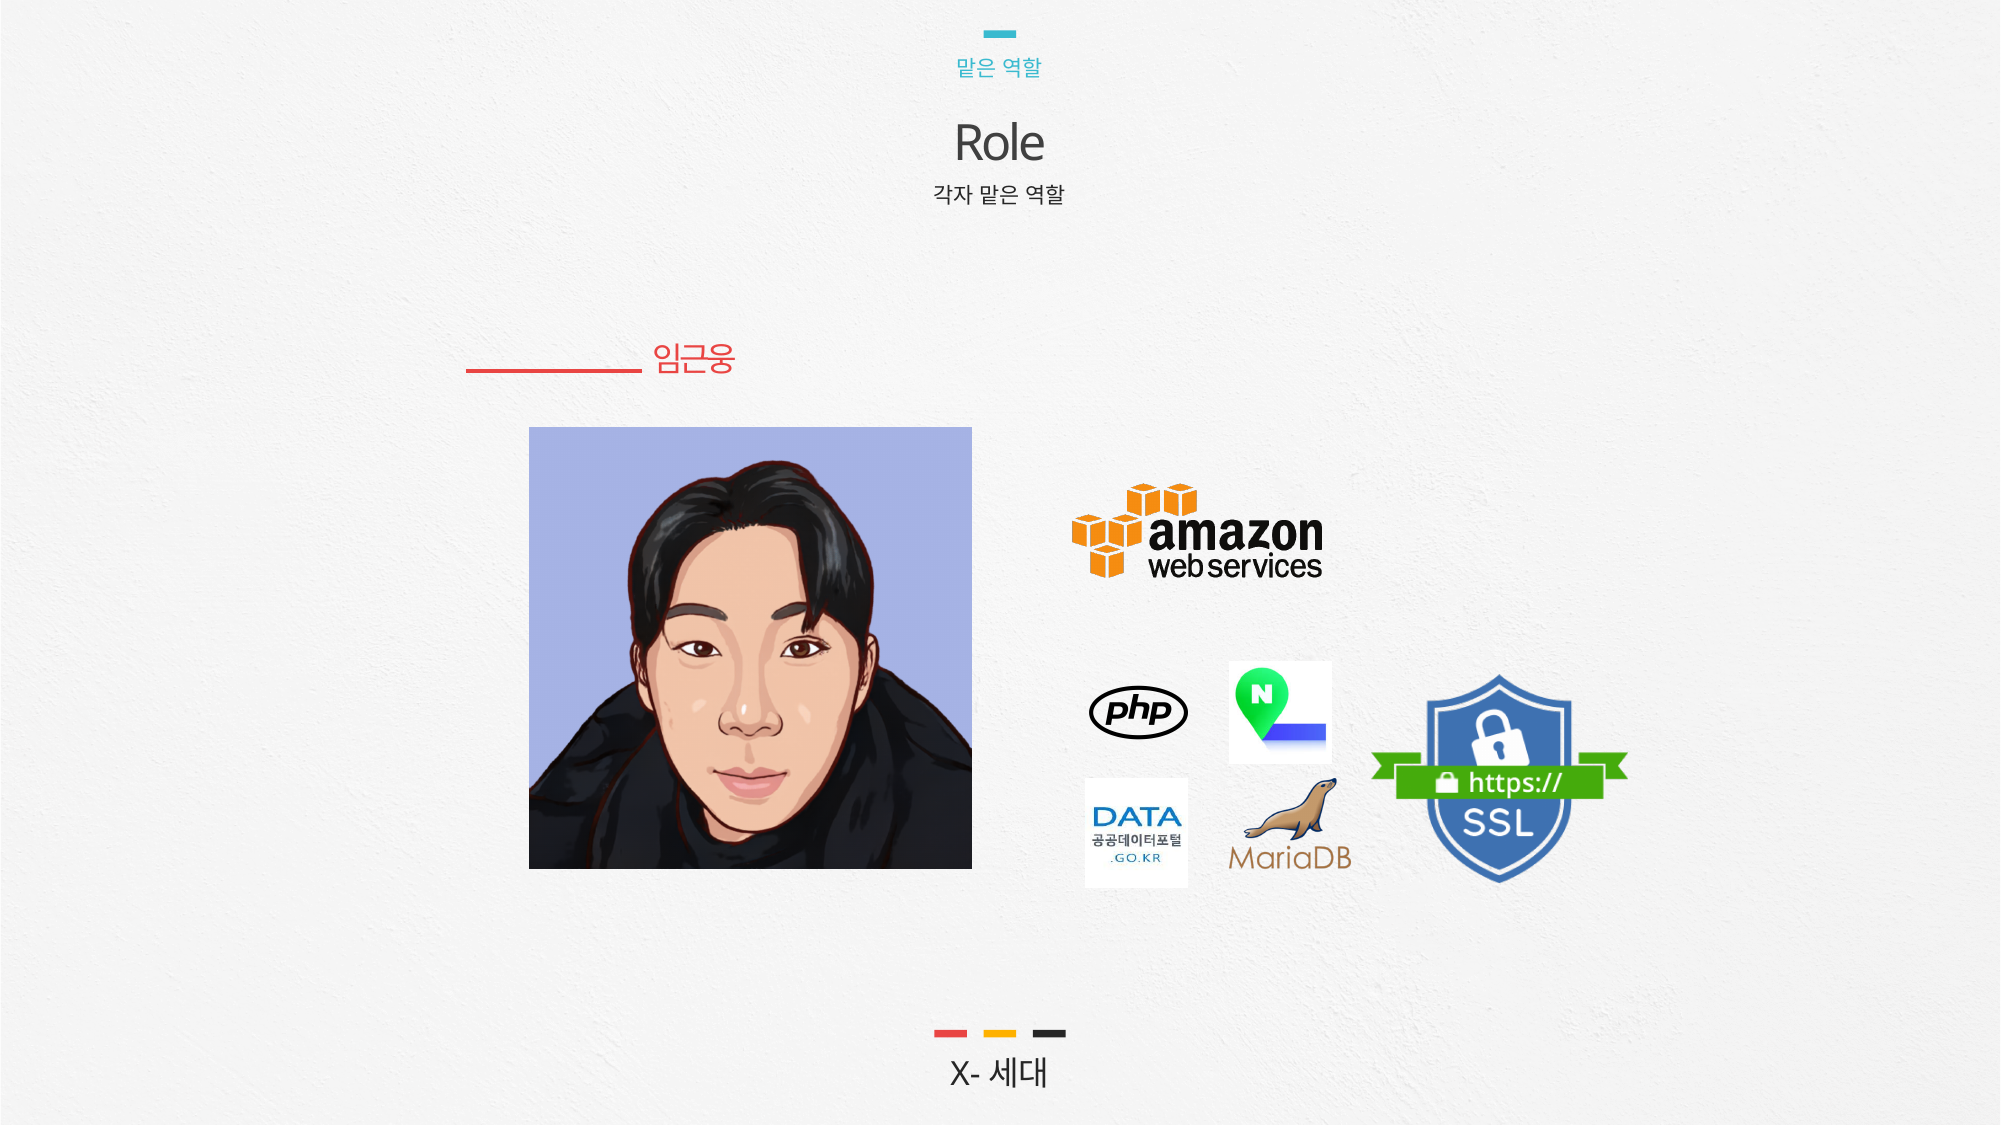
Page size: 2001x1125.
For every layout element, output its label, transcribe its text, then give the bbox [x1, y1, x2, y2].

text_box X-세대 [935, 1044, 1065, 1100]
text_box [1032, 1029, 1067, 1038]
text_box 맡은 역할 [942, 47, 1058, 89]
text_box [933, 1029, 968, 1038]
text_box [983, 1029, 1017, 1038]
picture [1085, 778, 1188, 888]
text_box 임근웅 [637, 330, 753, 386]
picture [1229, 778, 1351, 869]
picture [1087, 661, 1190, 764]
picture [529, 427, 972, 869]
picture [1062, 440, 1332, 621]
picture [1229, 661, 1332, 764]
text_box [983, 29, 1017, 39]
text_box Role [938, 103, 1062, 174]
text_box 각자 맡은 역할 [919, 174, 1081, 215]
picture [1371, 674, 1628, 883]
